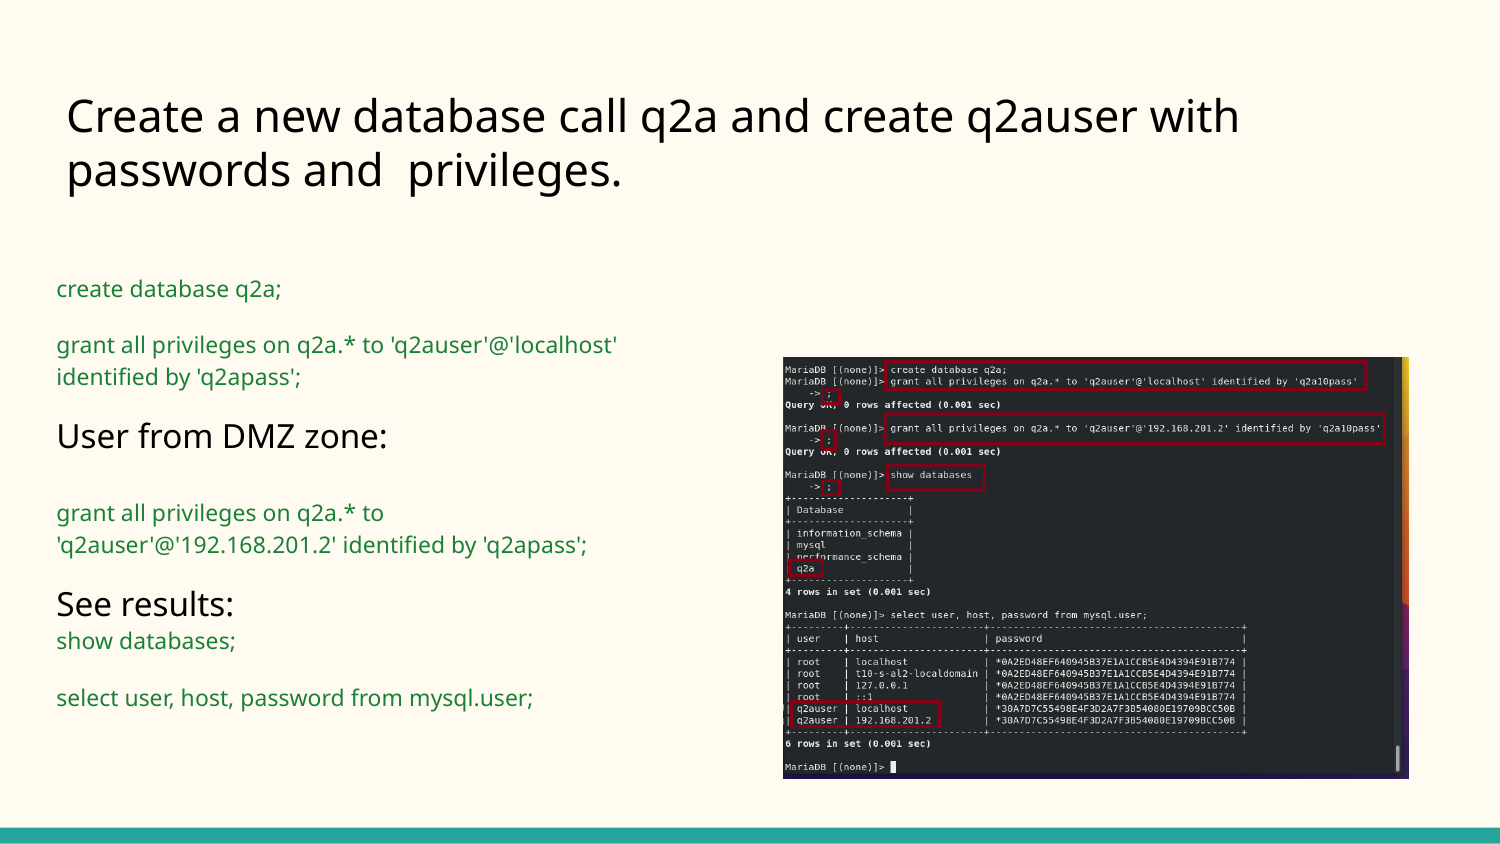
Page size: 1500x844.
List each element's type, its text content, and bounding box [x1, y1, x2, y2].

title Create a new database call q2a and create q2auser with passwords and privileges. [51, 72, 1449, 212]
picture [783, 357, 1409, 780]
list create database q2a; grant all privileges on q2a.* to 'q2auser'@'localhost' identified by 'q2apass'; User from DMZ zone: grant all privileges on q2a.* to 'q2auser'@'192.168.201.2' identified by 'q2apass'; See results: show databases; select user, host, password from mysql.user; [41, 255, 687, 758]
